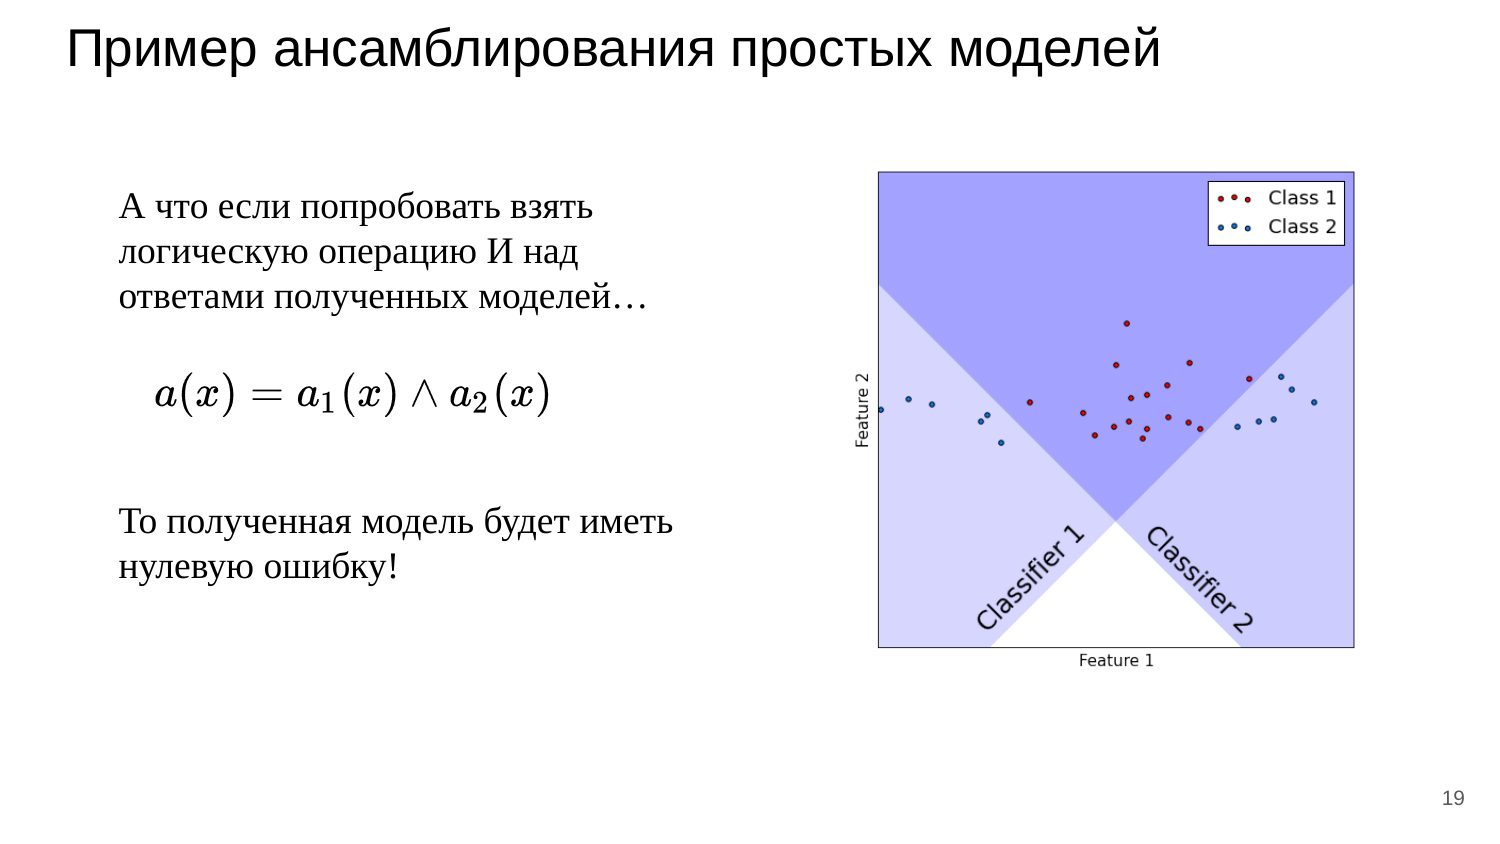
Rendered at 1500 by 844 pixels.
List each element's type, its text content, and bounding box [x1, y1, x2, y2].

title Пример ансамблирования простых моделей [51, 0, 1449, 92]
slide_number ‹#› [1389, 764, 1480, 830]
text_box А что если попробовать взять логическую операцию И над ответами полученных моделей… То полученная модель будет иметь нулевую ошибку! [103, 165, 703, 718]
picture [154, 368, 552, 423]
picture [849, 165, 1360, 676]
